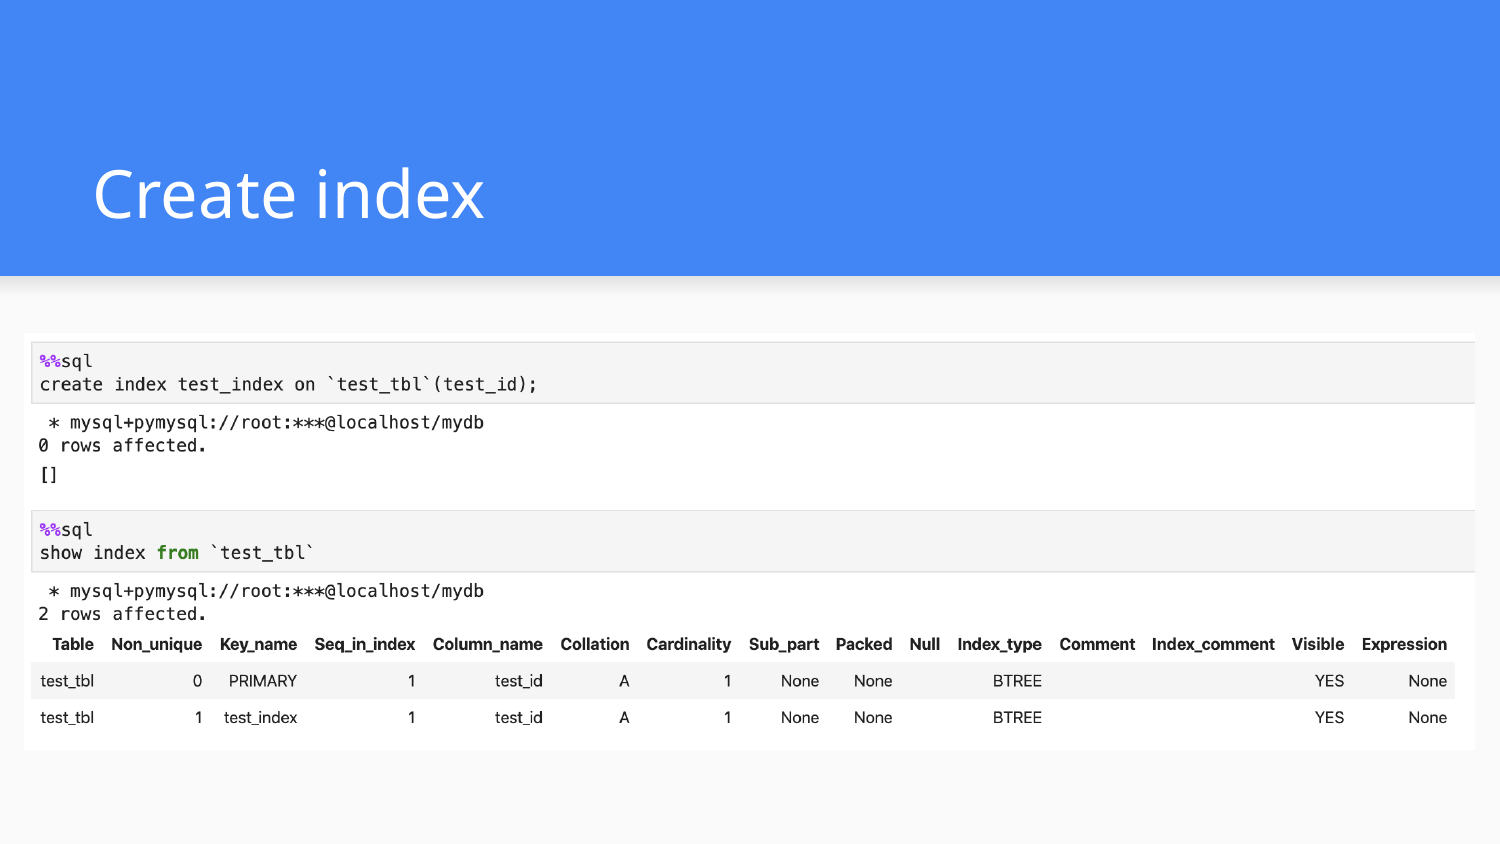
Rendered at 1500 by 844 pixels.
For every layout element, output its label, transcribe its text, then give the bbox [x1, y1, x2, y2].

picture [24, 333, 1476, 751]
title Create index [77, 121, 1427, 248]
